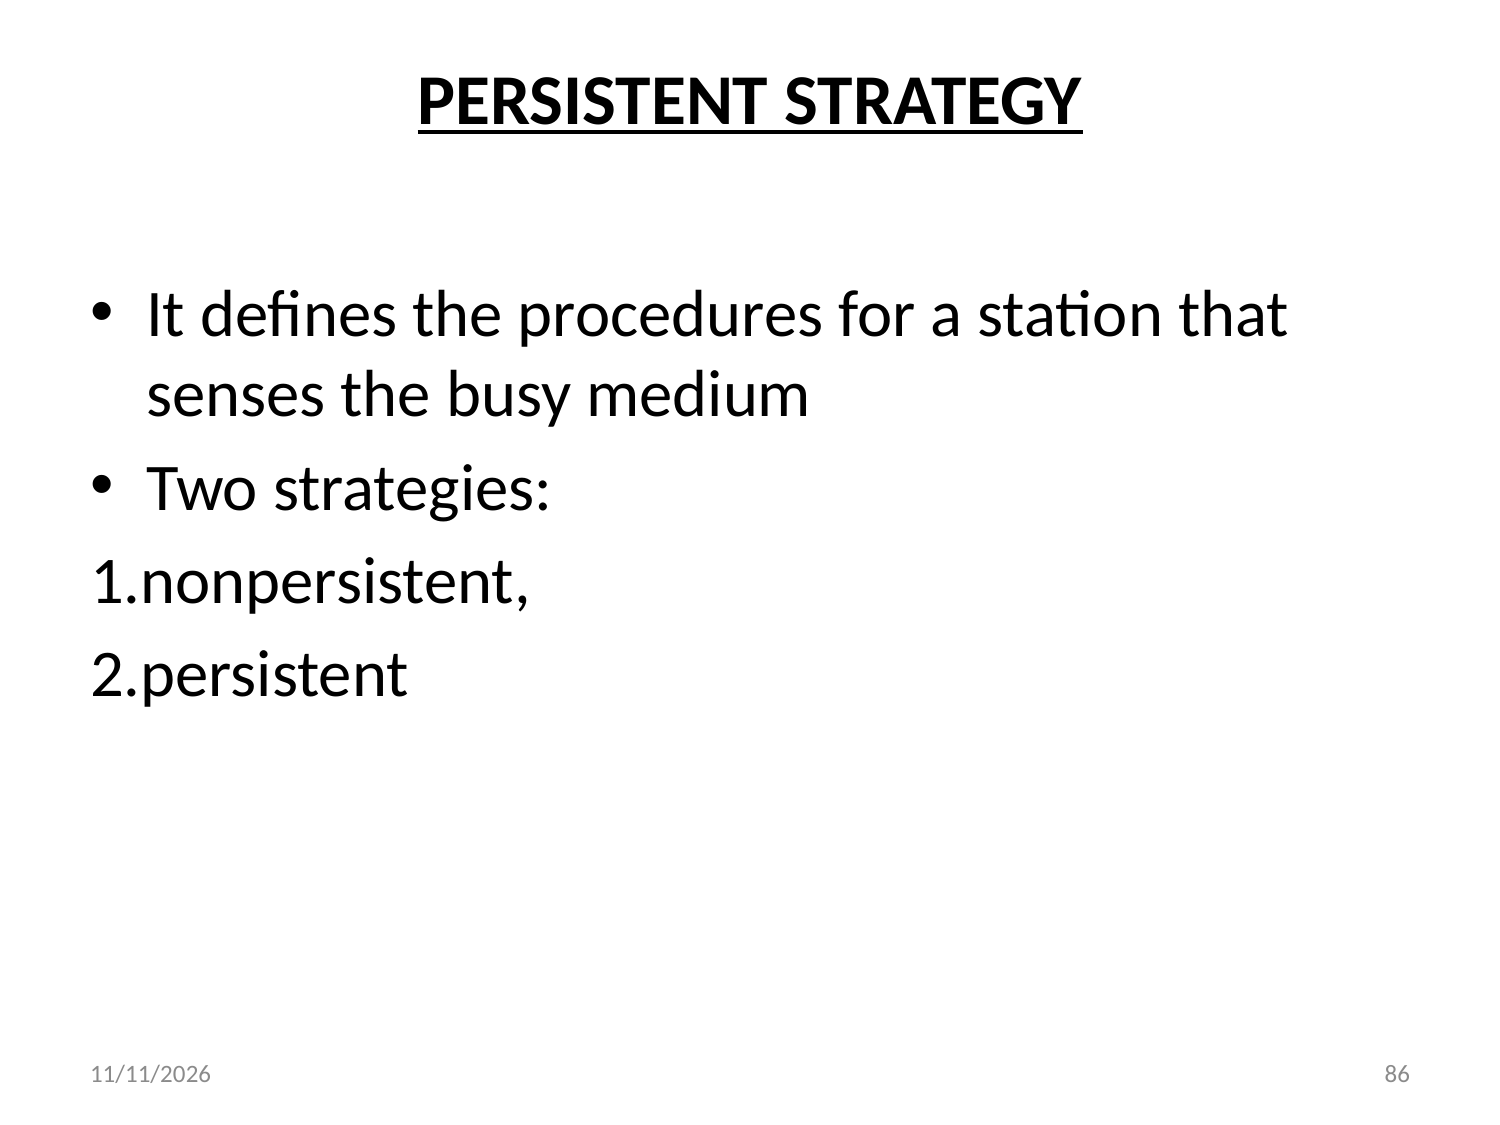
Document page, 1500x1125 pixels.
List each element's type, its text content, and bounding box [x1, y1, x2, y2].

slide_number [75, 1042, 425, 1103]
slide_number 86 [1074, 1042, 1425, 1103]
list It defines the procedures for a station that senses the busy medium Two strategies: 1.nonpersistent, 2.persistent [75, 262, 1425, 1005]
title PERSISTENT STRATEGY [75, 45, 1425, 233]
